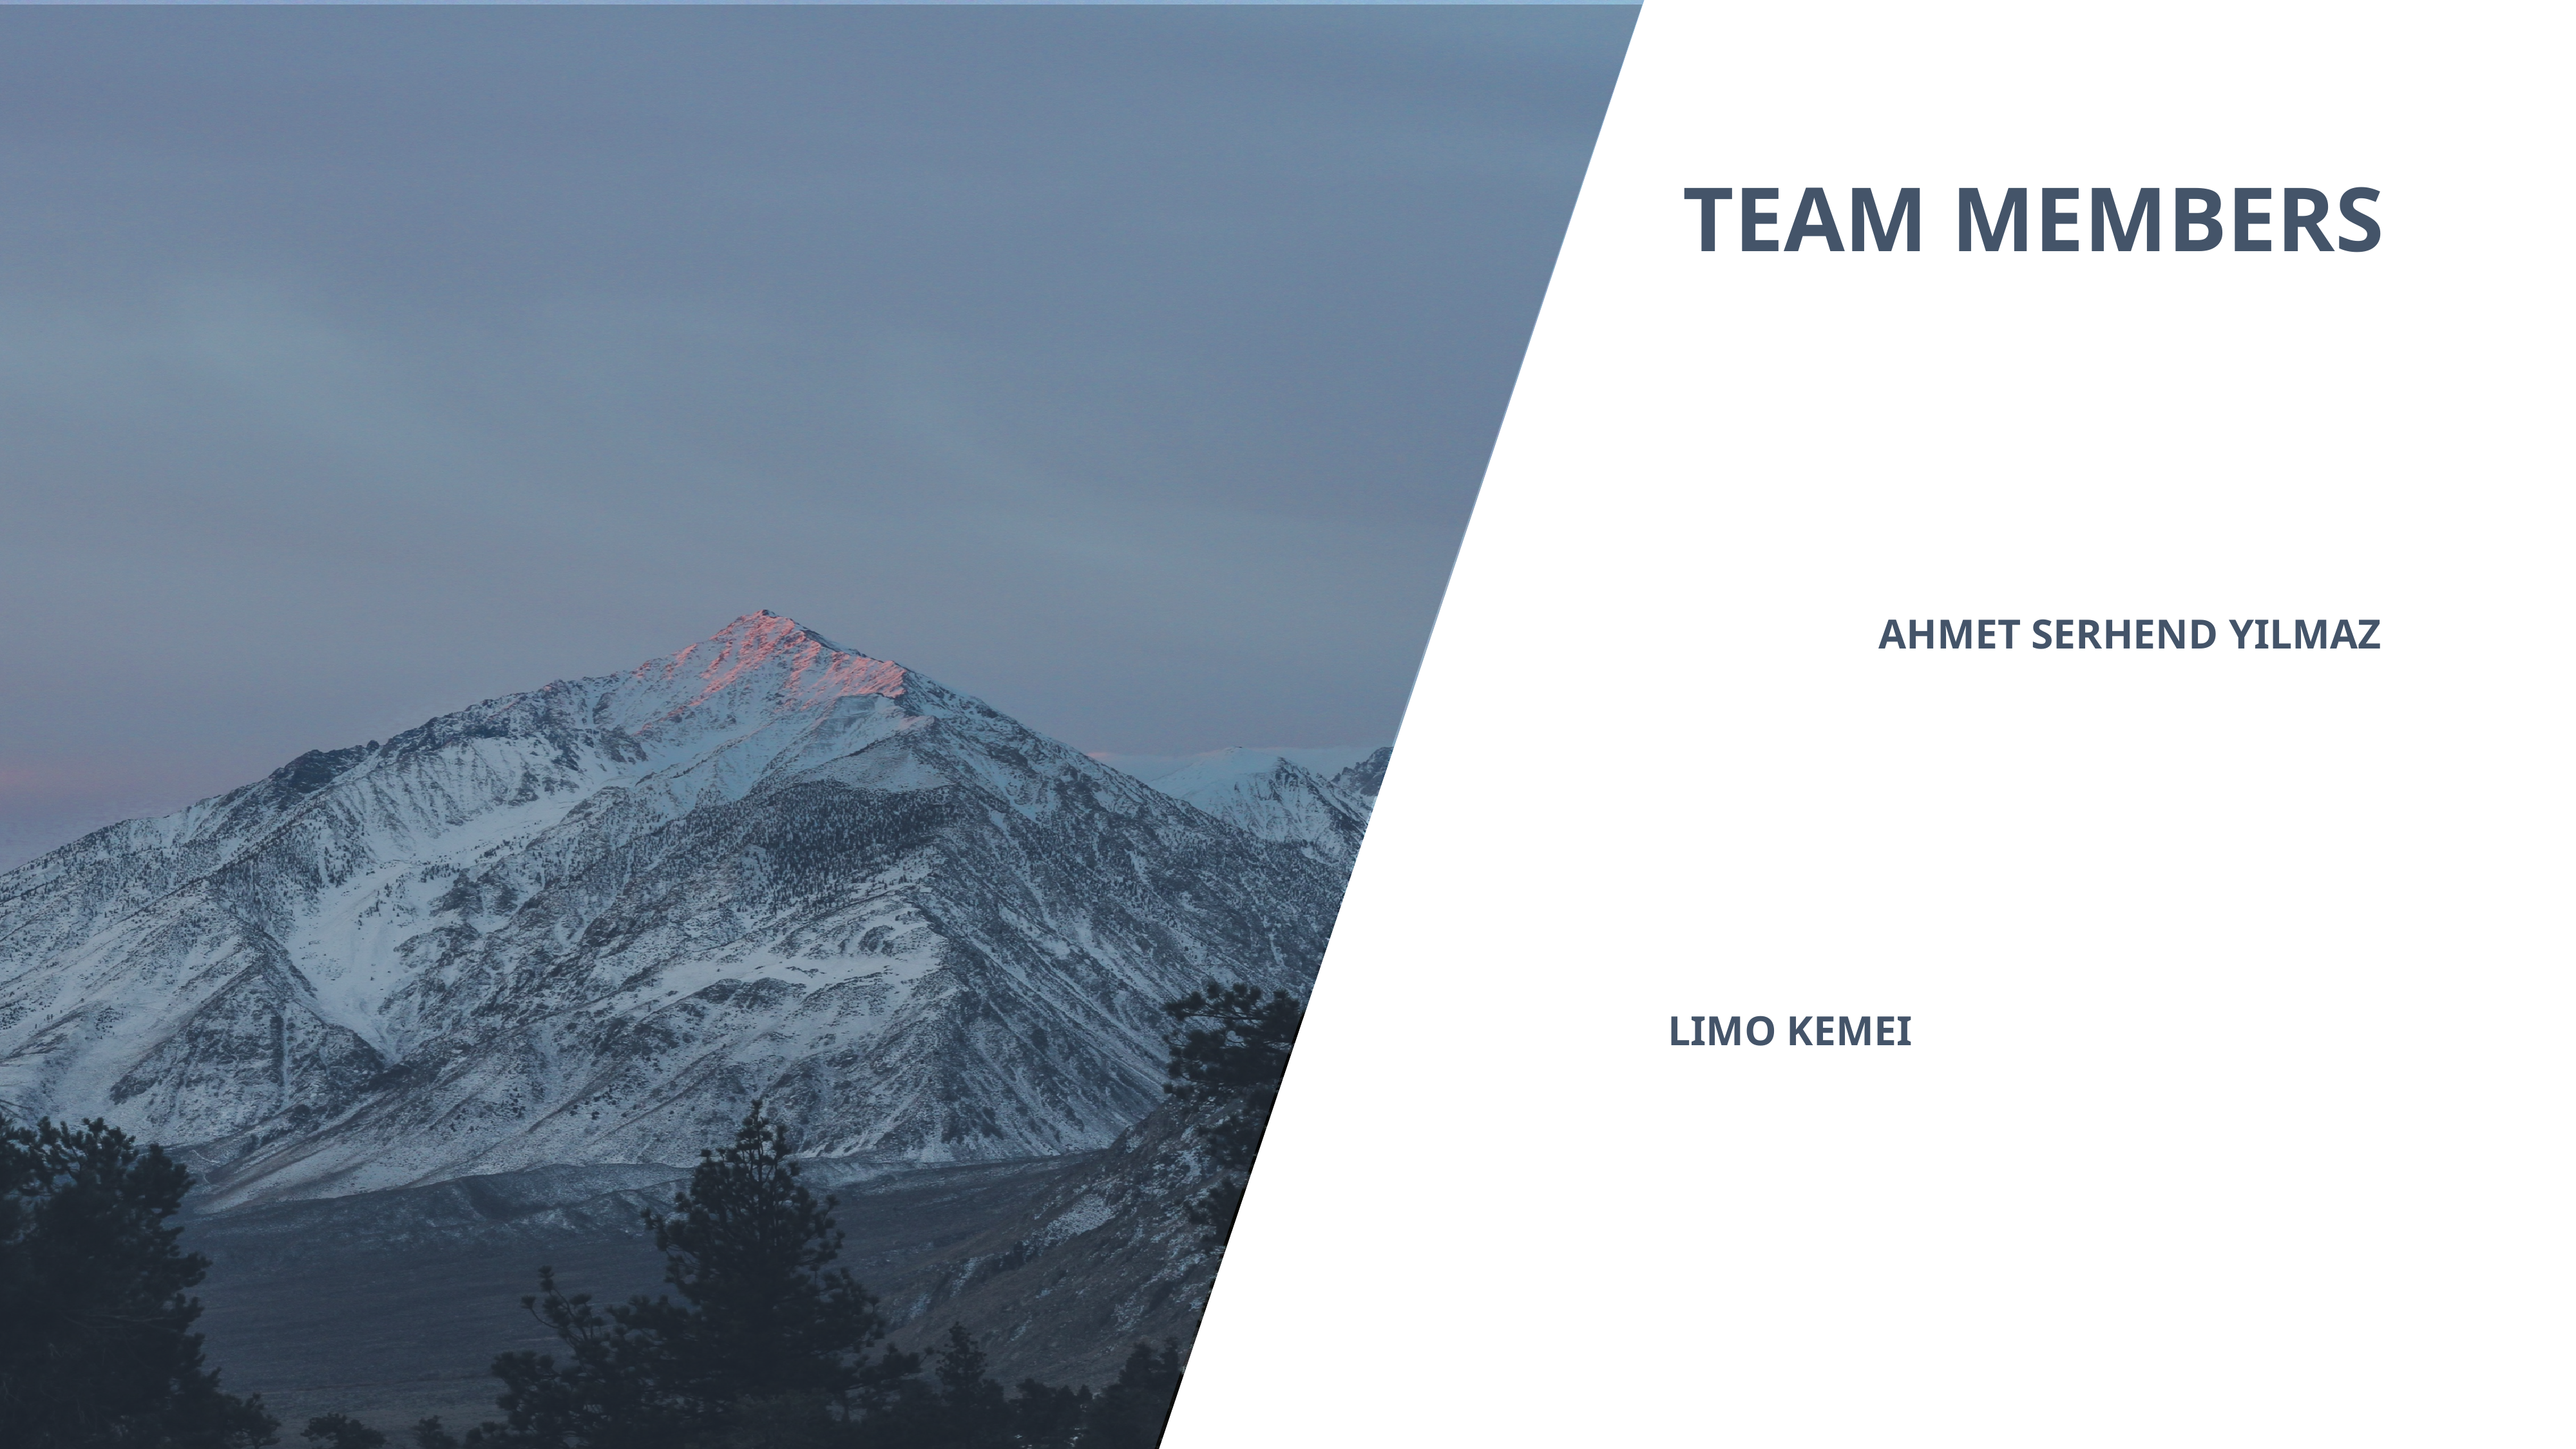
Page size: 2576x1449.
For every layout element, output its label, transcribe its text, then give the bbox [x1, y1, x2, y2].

picture [0, 0, 1645, 1449]
text_box LIMO KEMEI [1658, 1000, 1922, 1059]
text_box TEAM MEMBERS [1673, 130, 2394, 274]
text_box AHMET SERHEND YILMAZ [1869, 603, 2392, 662]
